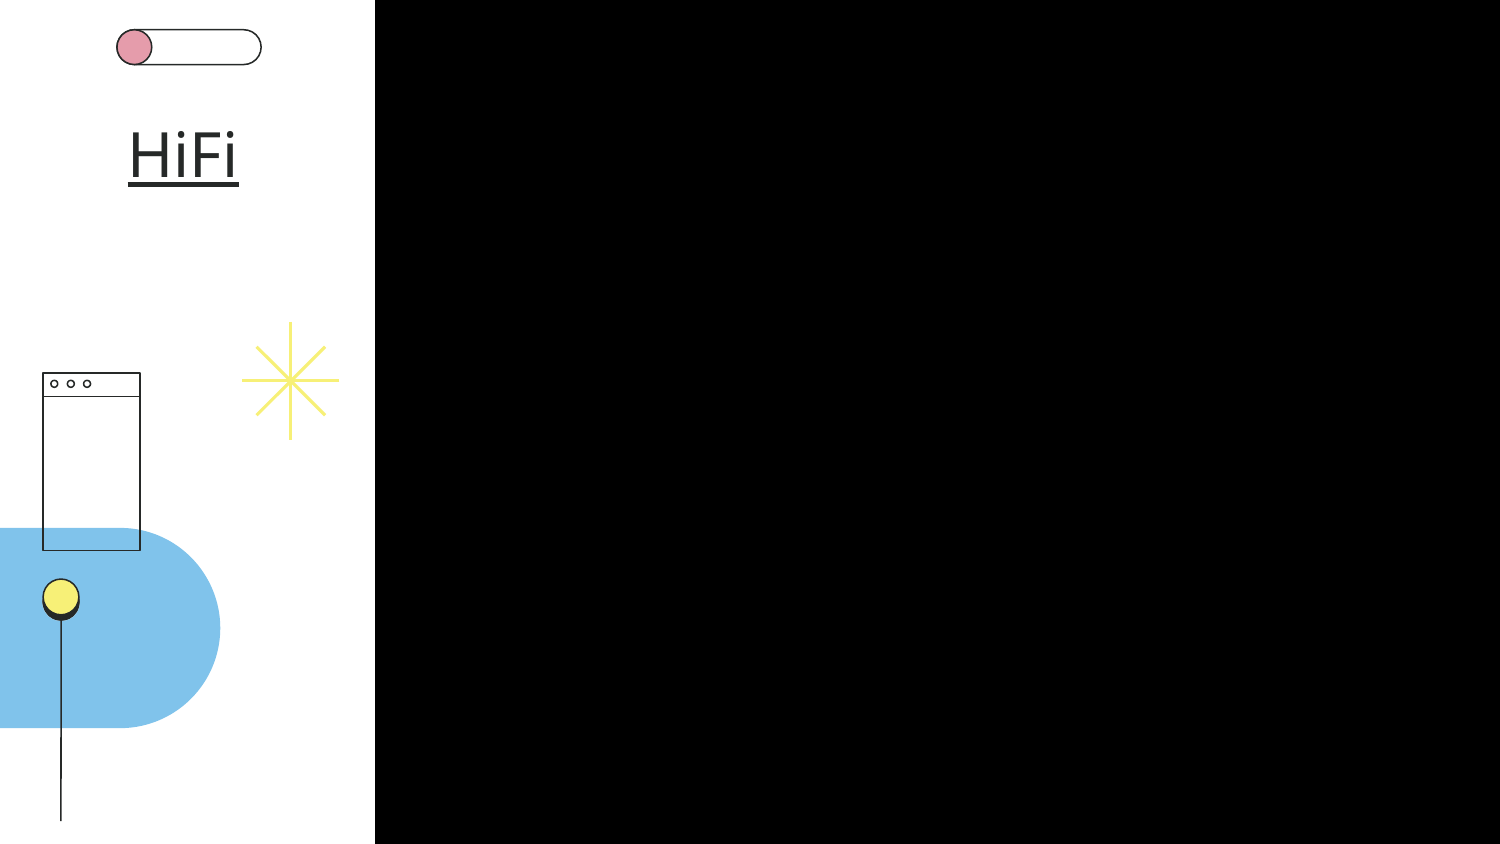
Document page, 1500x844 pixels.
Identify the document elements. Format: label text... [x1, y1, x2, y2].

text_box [241, 321, 340, 441]
title HiFi [76, 122, 291, 205]
picture [374, 0, 1500, 844]
